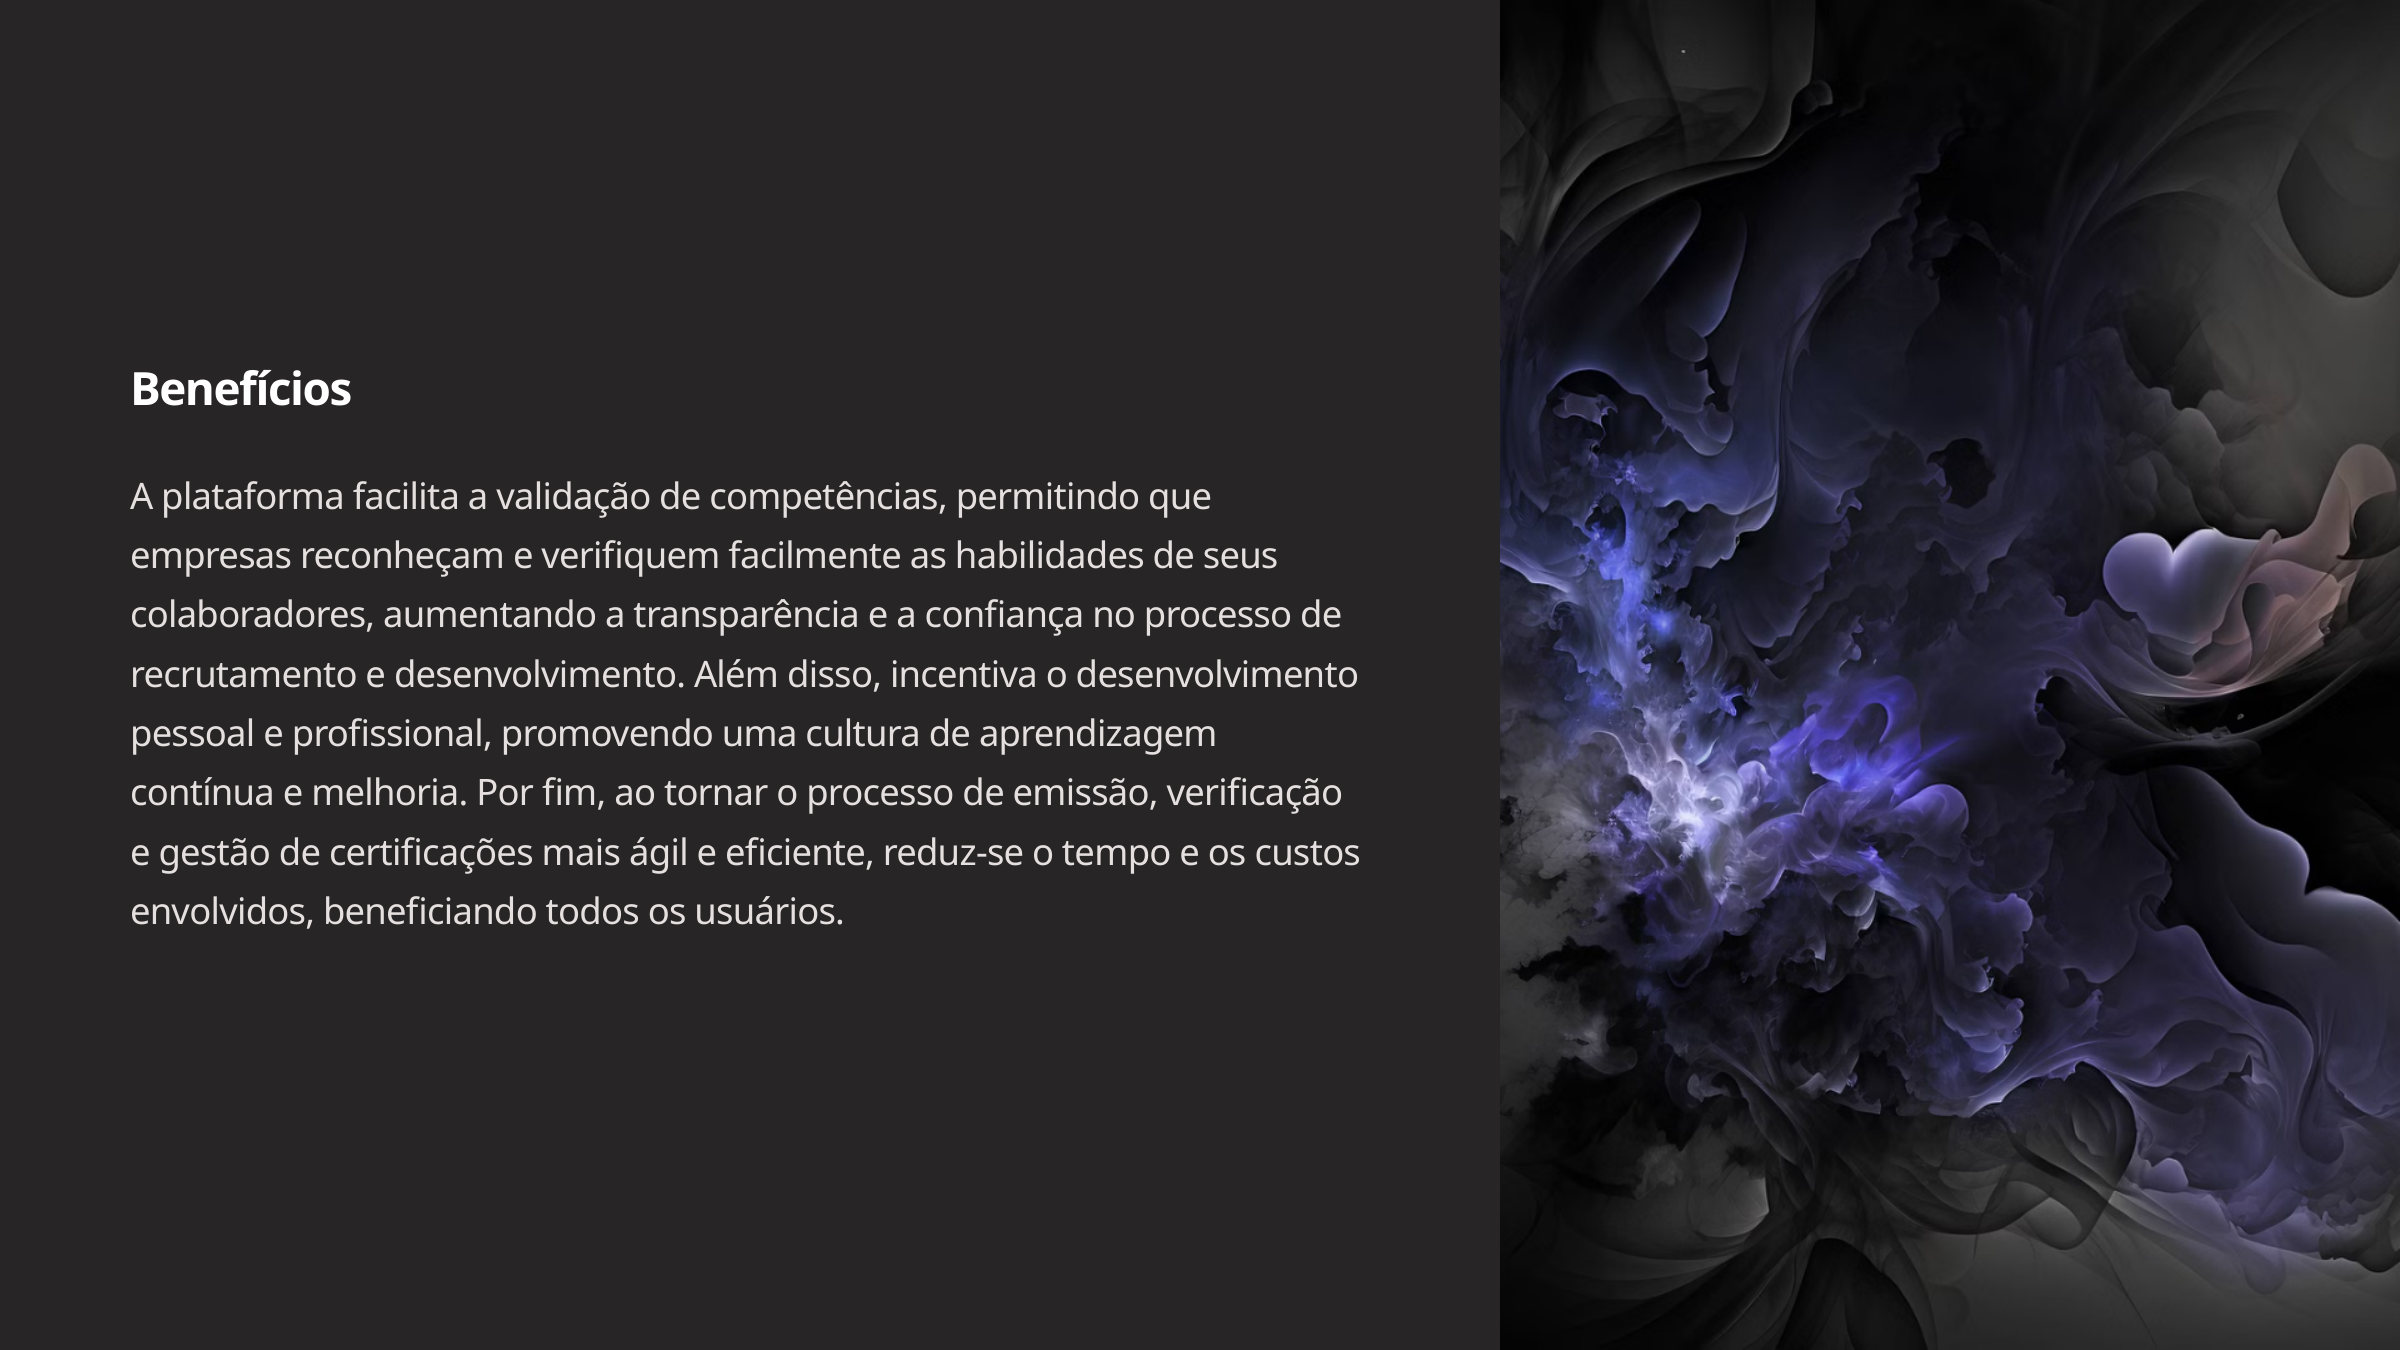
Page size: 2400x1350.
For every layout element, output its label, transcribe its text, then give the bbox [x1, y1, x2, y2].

text_box A plataforma facilita a validação de competências, permitindo que empresas reconheçam e verifiquem facilmente as habilidades de seus colaboradores, aumentando a transparência e a confiança no processo de recrutamento e desenvolvimento. Além disso, incentiva o desenvolvimento pessoal e profissional, promovendo uma cultura de aprendizagem contínua e melhoria. Por fim, ao tornar o processo de emissão, verificação e gestão de certificações mais ágil e eficiente, reduz-se o tempo e os custos envolvidos, beneficiando todos os usuários. [130, 457, 1370, 993]
text_box Benefícios [130, 357, 596, 416]
picture [1499, 0, 2400, 1350]
